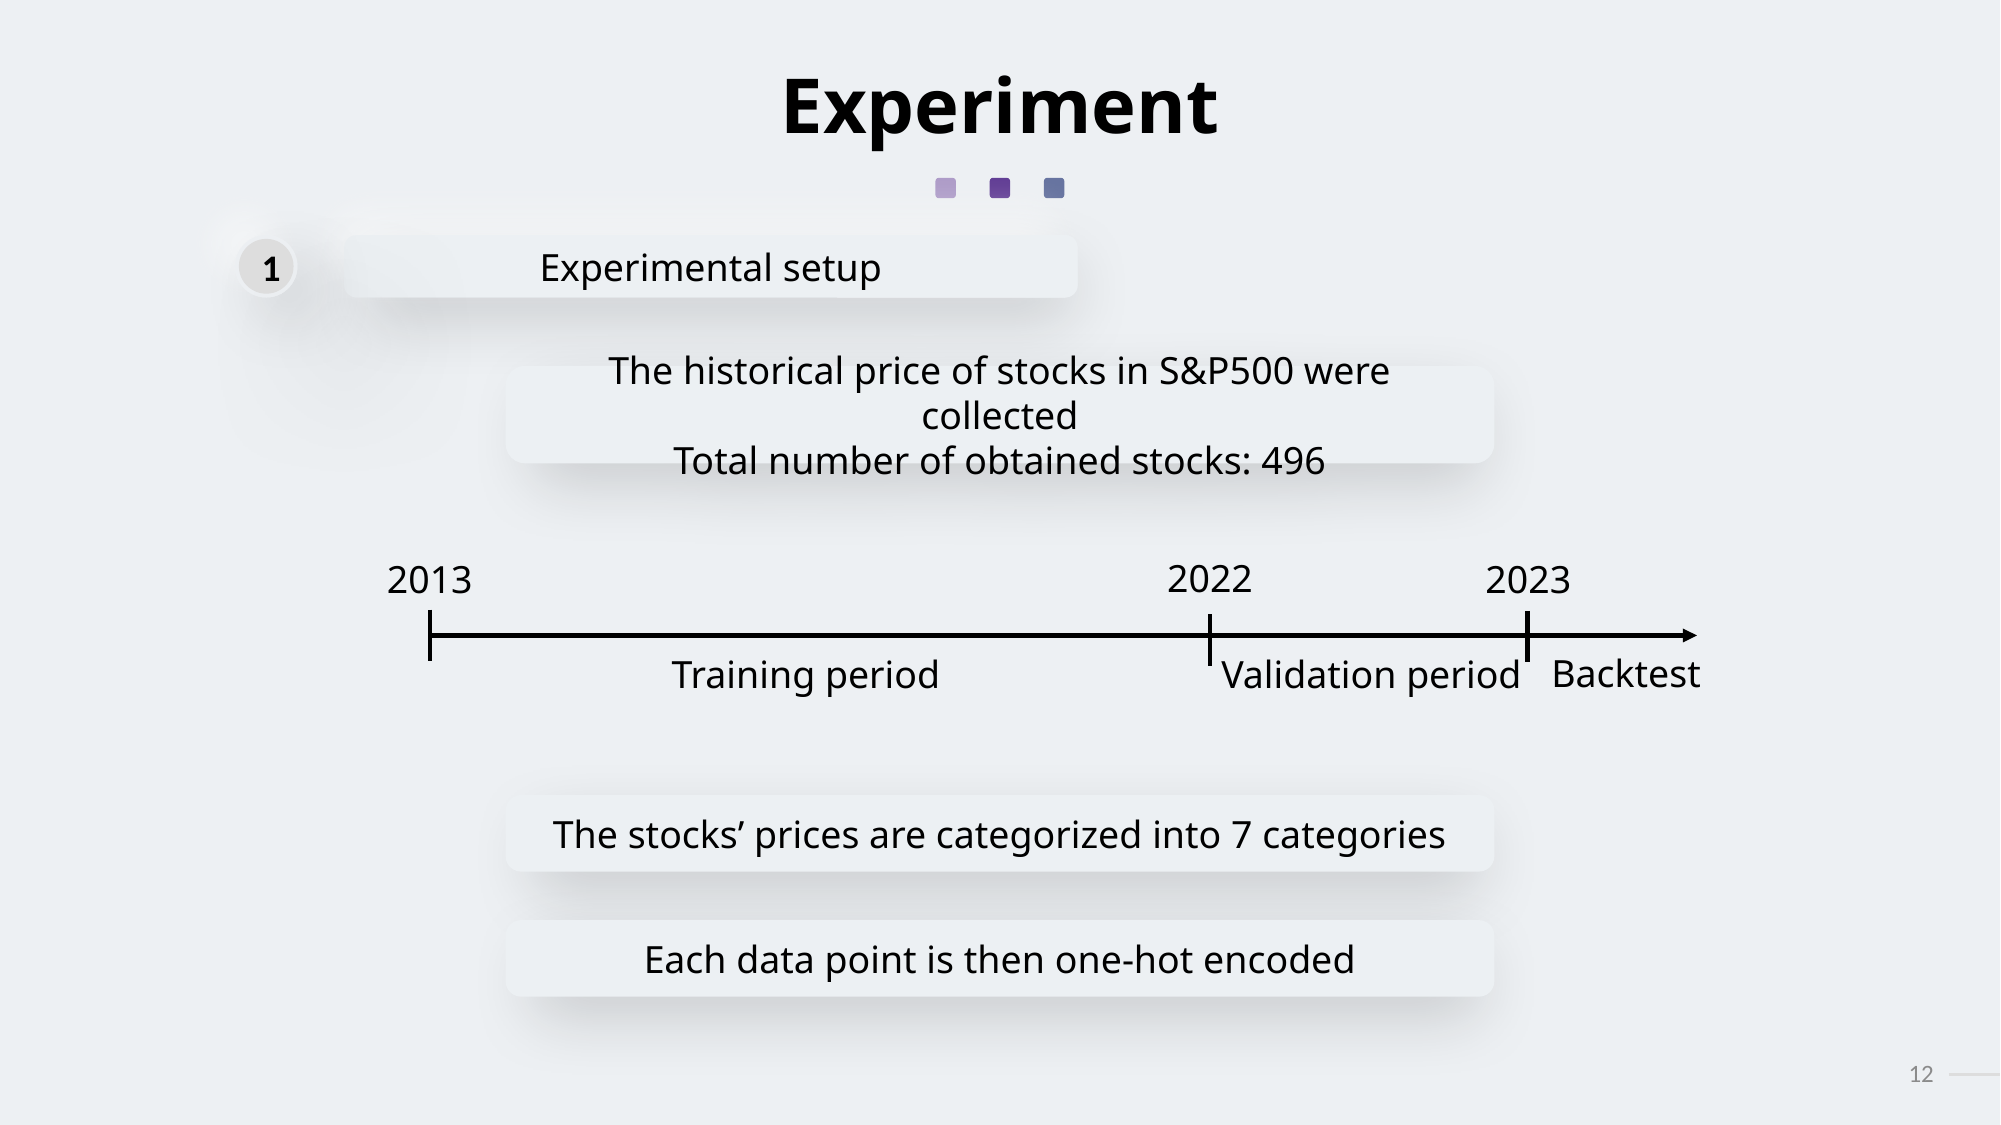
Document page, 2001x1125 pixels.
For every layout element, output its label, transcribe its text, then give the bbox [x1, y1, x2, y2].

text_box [275, 547, 1725, 705]
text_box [235, 235, 298, 298]
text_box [344, 235, 1078, 298]
text_box Each data point is then one-hot encoded [504, 919, 1496, 998]
text_box The historical price of stocks in S&P500 were collected Total number of obtained stocks: 496 [504, 364, 1496, 465]
text_box The stocks’ prices are categorized into 7 categories [504, 793, 1496, 873]
title Experiment [137, 59, 1863, 158]
